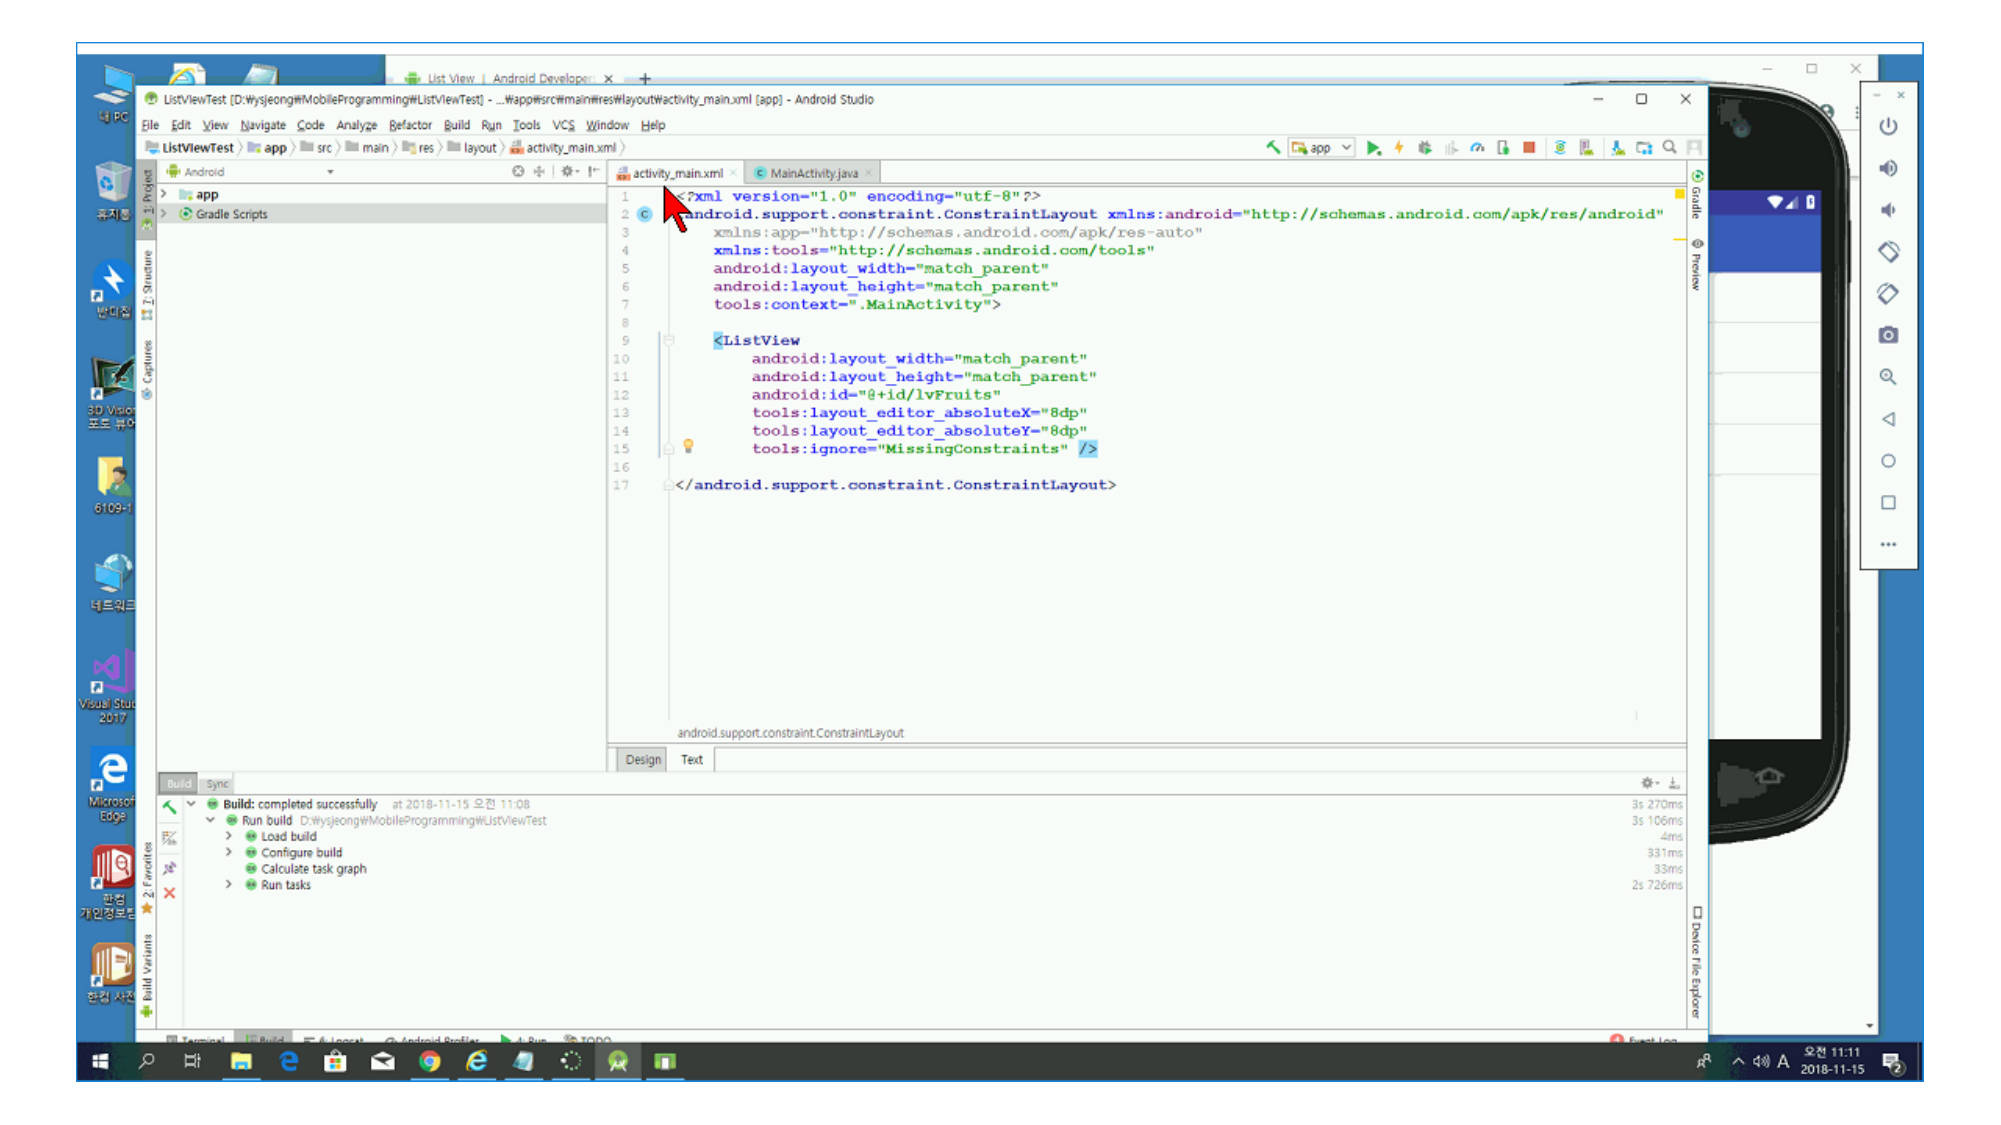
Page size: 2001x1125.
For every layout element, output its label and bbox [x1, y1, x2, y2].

picture [76, 42, 1924, 1083]
